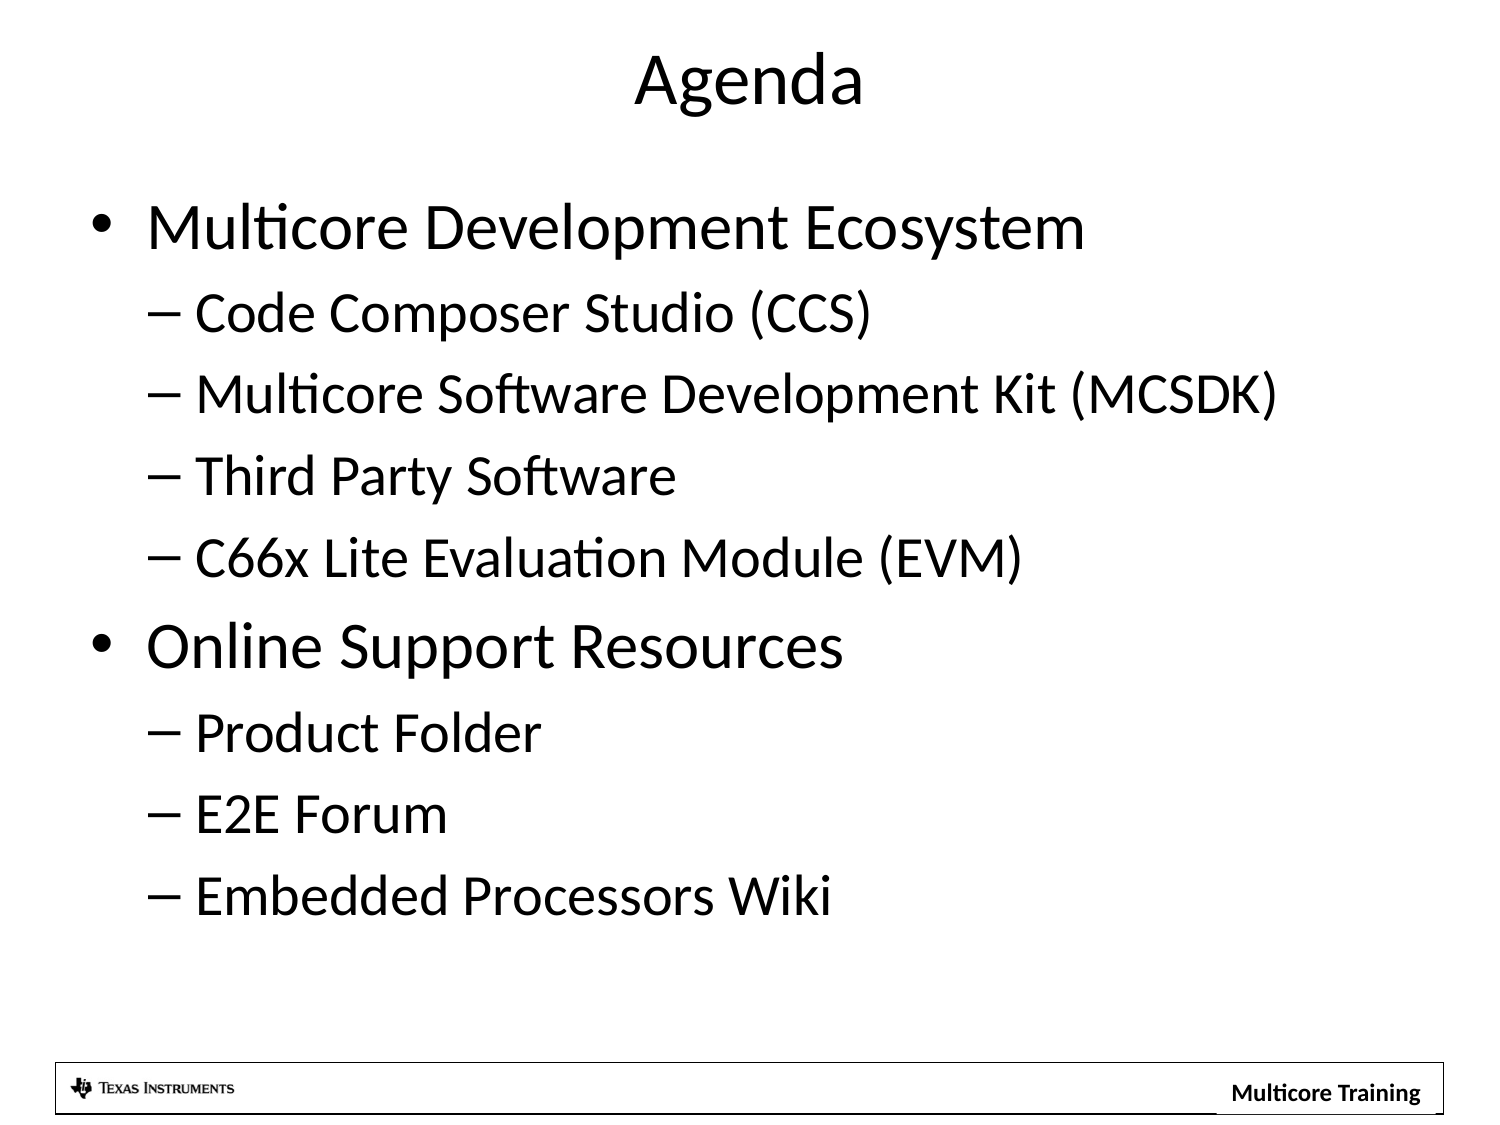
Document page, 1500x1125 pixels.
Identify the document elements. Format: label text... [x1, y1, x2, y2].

title Agenda [74, 12, 1426, 138]
picture [59, 1066, 245, 1110]
list Multicore Development Ecosystem Code Composer Studio (CCS) Multicore Software Development Kit (MCSDK) Third Party Software C66x Lite Evaluation Module (EVM) Online Support Resources Product Folder E2E Forum Embedded Processors Wiki [74, 174, 1426, 976]
